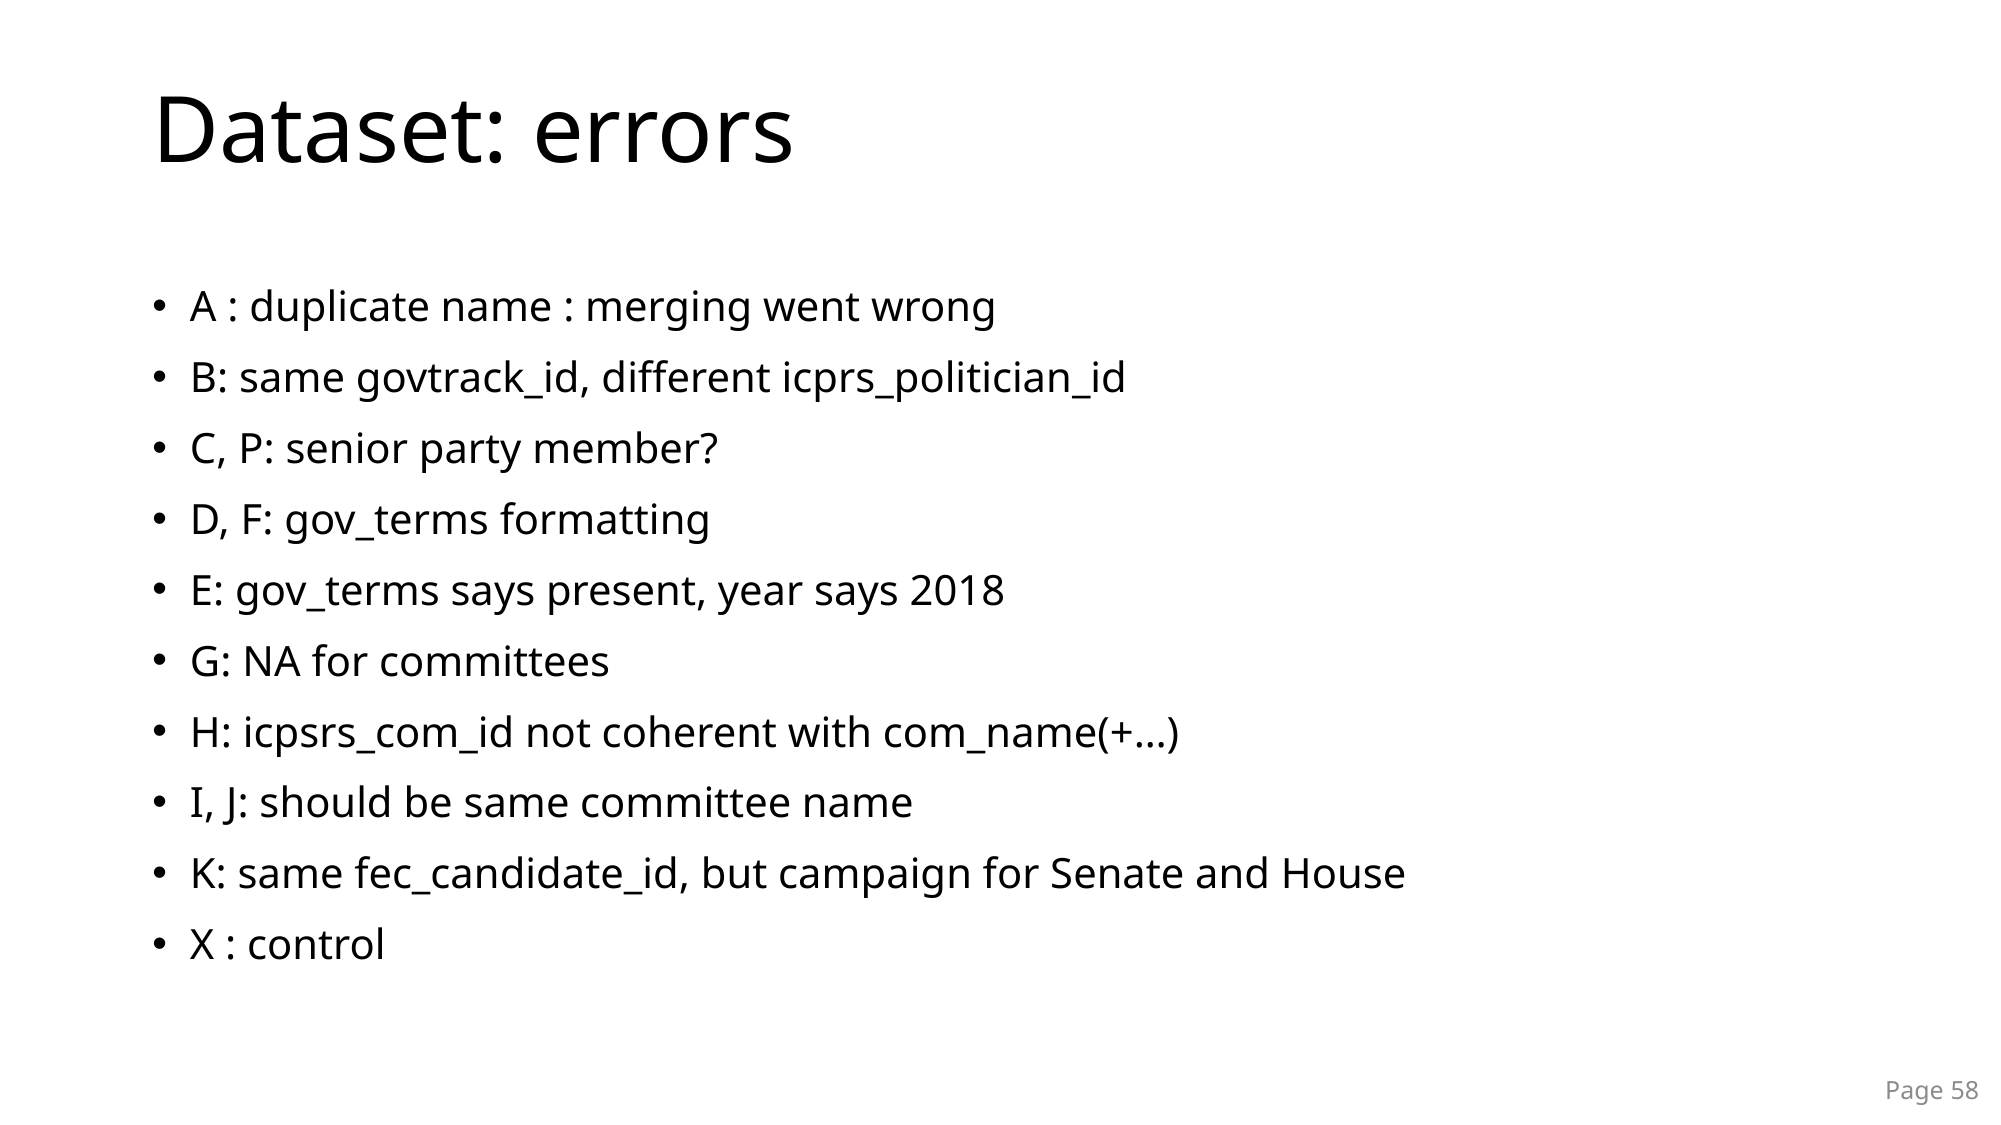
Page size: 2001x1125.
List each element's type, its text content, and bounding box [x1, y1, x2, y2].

slide_number Page 58 [1655, 1061, 1994, 1122]
title Dataset: errors [137, 24, 1863, 242]
list A : duplicate name : merging went wrong B: same govtrack_id, different icprs_politician_id C, P: senior party member? D, F: gov_terms formatting E: gov_terms says present, year says 2018 G: NA for committees H: icpsrs_com_id not coherent with com_name(+…) I, J: should be same committee name K: same fec_candidate_id, but campaign for Senate and House X : control [137, 272, 1863, 1014]
